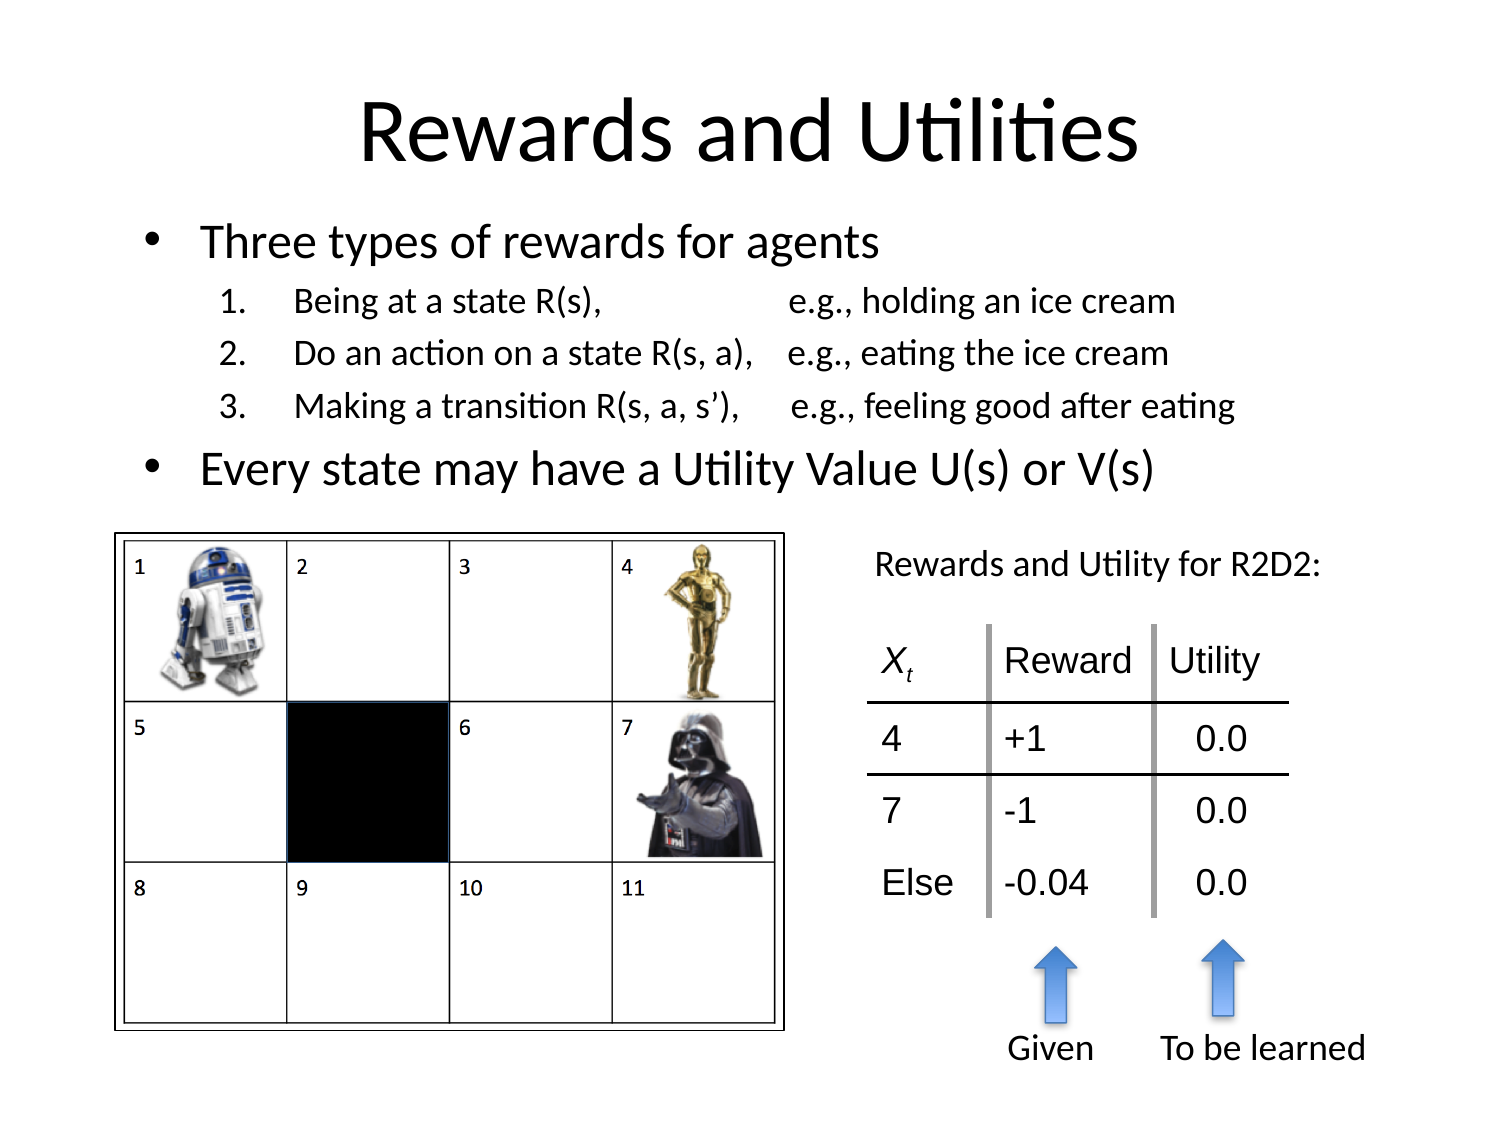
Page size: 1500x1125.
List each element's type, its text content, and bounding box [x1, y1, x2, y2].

table_cell +1 [992, 704, 1151, 773]
table_header Xt [867, 624, 986, 701]
text_box Given [992, 1015, 1111, 1076]
table_cell 0.0 [1157, 776, 1289, 846]
text_box [1202, 939, 1245, 1016]
table_cell 0.0 [1157, 846, 1289, 918]
text_box [1034, 946, 1077, 1023]
table_cell 7 [867, 776, 986, 846]
picture [115, 533, 784, 1030]
title Rewards and Utilities [75, 45, 1425, 233]
table_cell 0.0 [1157, 704, 1289, 773]
text_box Rewards and Utility for R2D2: [859, 531, 1345, 592]
text_box To be learned [1144, 1015, 1385, 1076]
table_cell Else [867, 846, 986, 918]
table_cell -0.04 [992, 846, 1151, 918]
table_cell -1 [992, 776, 1151, 846]
table_header Utility [1157, 624, 1289, 701]
table_header Reward [992, 624, 1151, 701]
list Three types of rewards for agents Being at a state R(s), e.g., holding an ice cream Do an action on a state R(s, a), e.g., eating the ice cream Making a transition R(s, a, s’), e.g., feeling good after eating Every state may have a Utility Value U(s) or V(s) [128, 200, 1452, 472]
table_cell 4 [867, 704, 986, 773]
